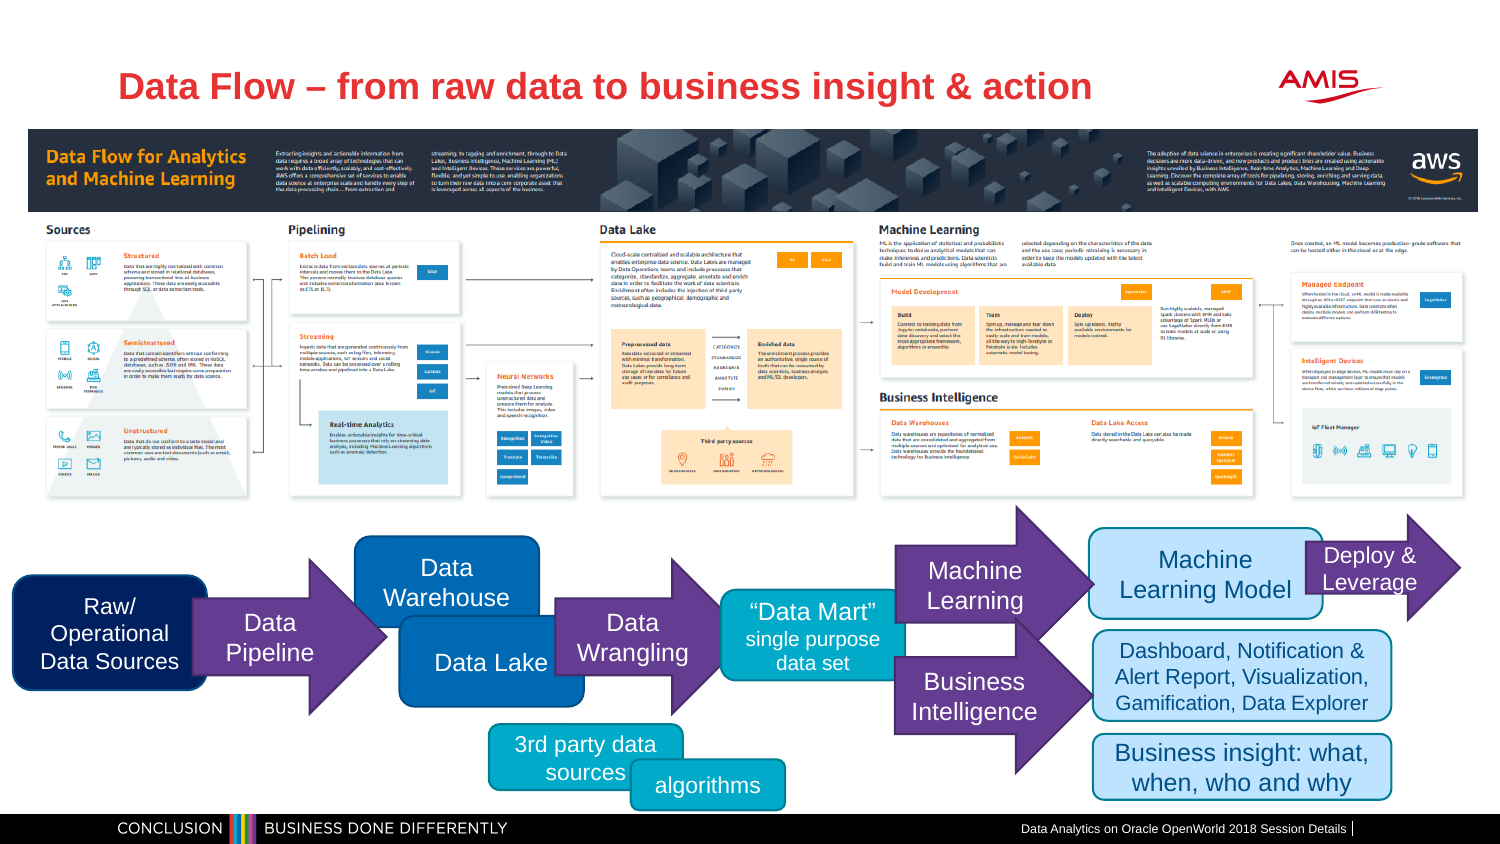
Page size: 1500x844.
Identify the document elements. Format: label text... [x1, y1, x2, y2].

text_box Deploy & Leverage [1304, 513, 1462, 623]
text_box Data Pipeline [191, 557, 388, 717]
text_box Raw/ Operational Data Sources [11, 574, 208, 692]
text_box Machine Learning [894, 511, 1096, 640]
text_box 3rd party data sources [487, 723, 684, 792]
text_box algorithms [629, 758, 787, 812]
text_box Data Wrangling [554, 557, 720, 717]
text_box Business Intelligence [893, 616, 1095, 776]
text_box Business insight: what, when, who and why [1091, 732, 1393, 801]
text_box Dashboard, Notification & Alert Report, Visualization, Gamification, Data Explorer [1091, 629, 1393, 722]
footer Data Analytics on Oracle OpenWorld 2018 Session Details [814, 820, 1347, 839]
title Data Flow – from raw data to business insight & action [118, 47, 1205, 129]
text_box Data Lake [398, 614, 585, 708]
text_box Machine Learning Model [1087, 527, 1324, 620]
text_box “Data Mart” single purpose data set [719, 588, 907, 682]
picture [0, 814, 236, 844]
picture [28, 129, 1478, 511]
picture [1205, 58, 1388, 106]
text_box Data Warehouse [353, 535, 541, 629]
picture [239, 814, 1500, 844]
